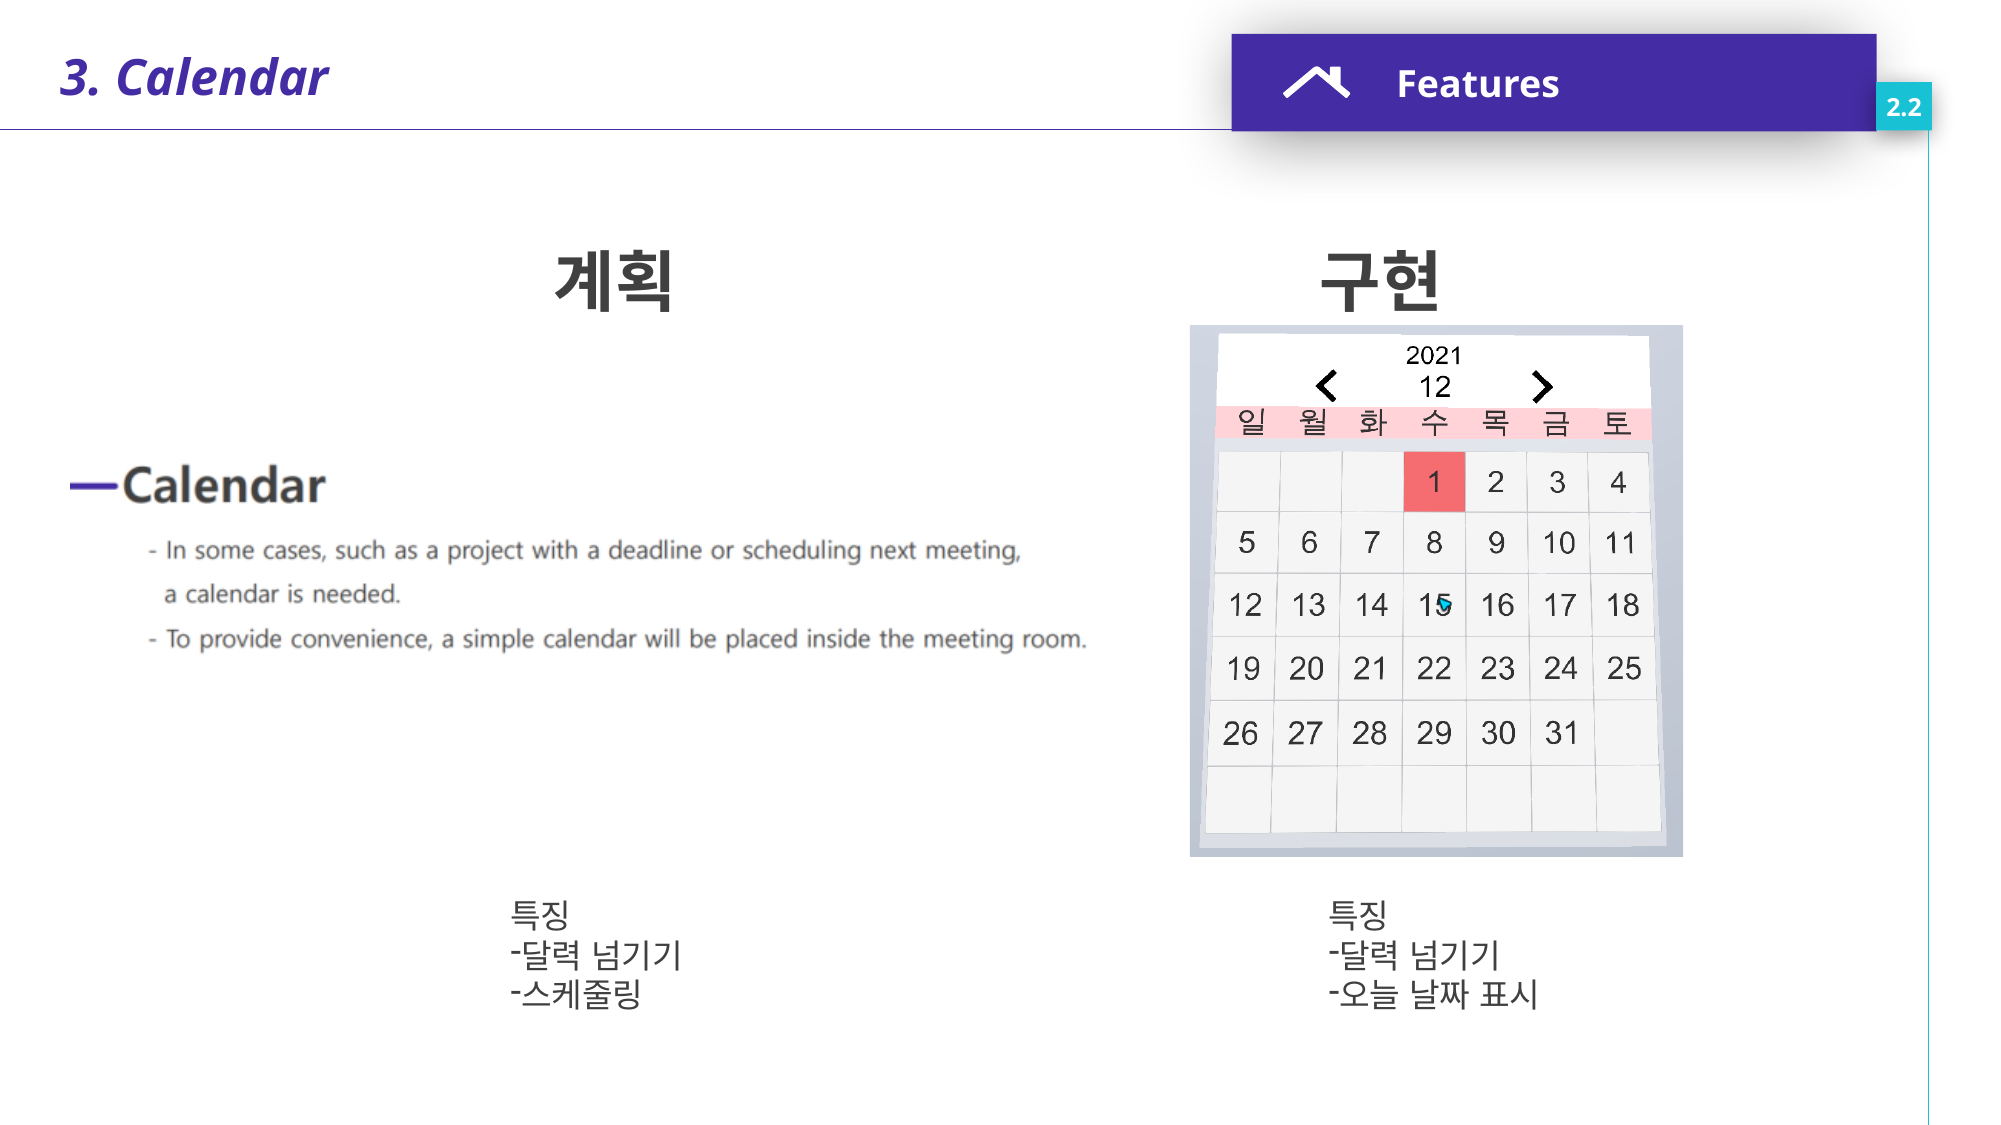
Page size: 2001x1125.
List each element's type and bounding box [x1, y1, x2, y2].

text_box [0, 33, 1932, 1125]
picture [70, 410, 1103, 719]
picture [1189, 325, 1684, 857]
